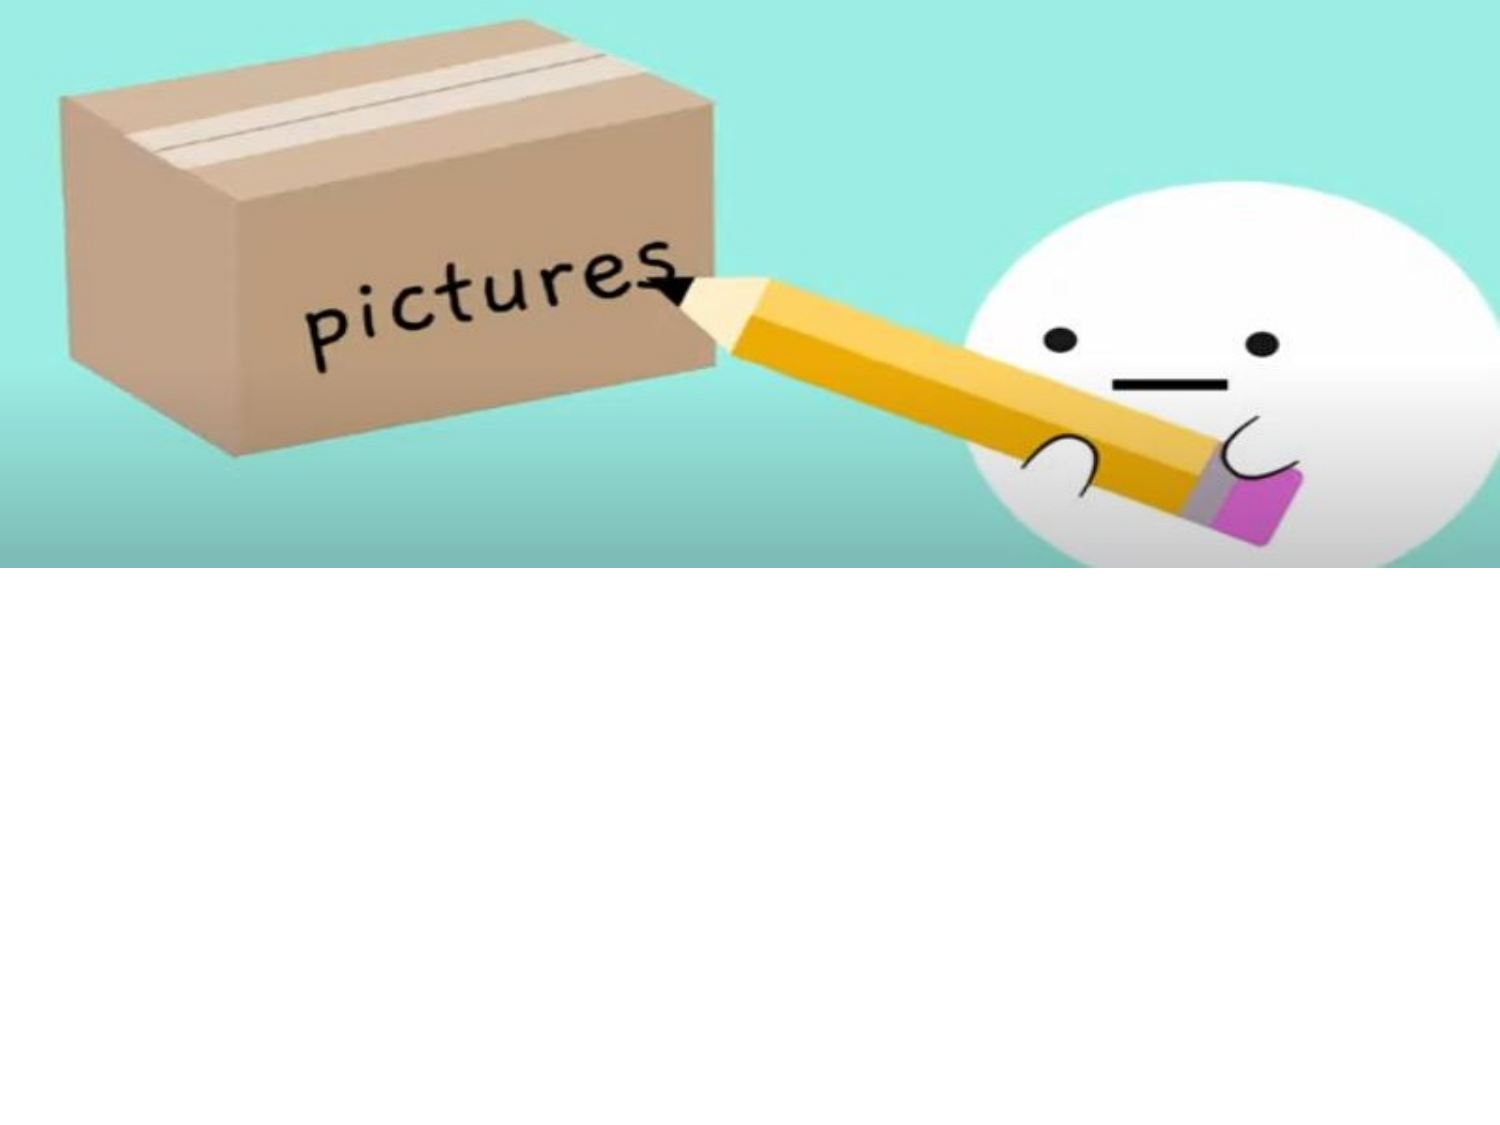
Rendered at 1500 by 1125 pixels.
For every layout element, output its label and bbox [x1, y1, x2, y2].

picture [0, 0, 1500, 568]
